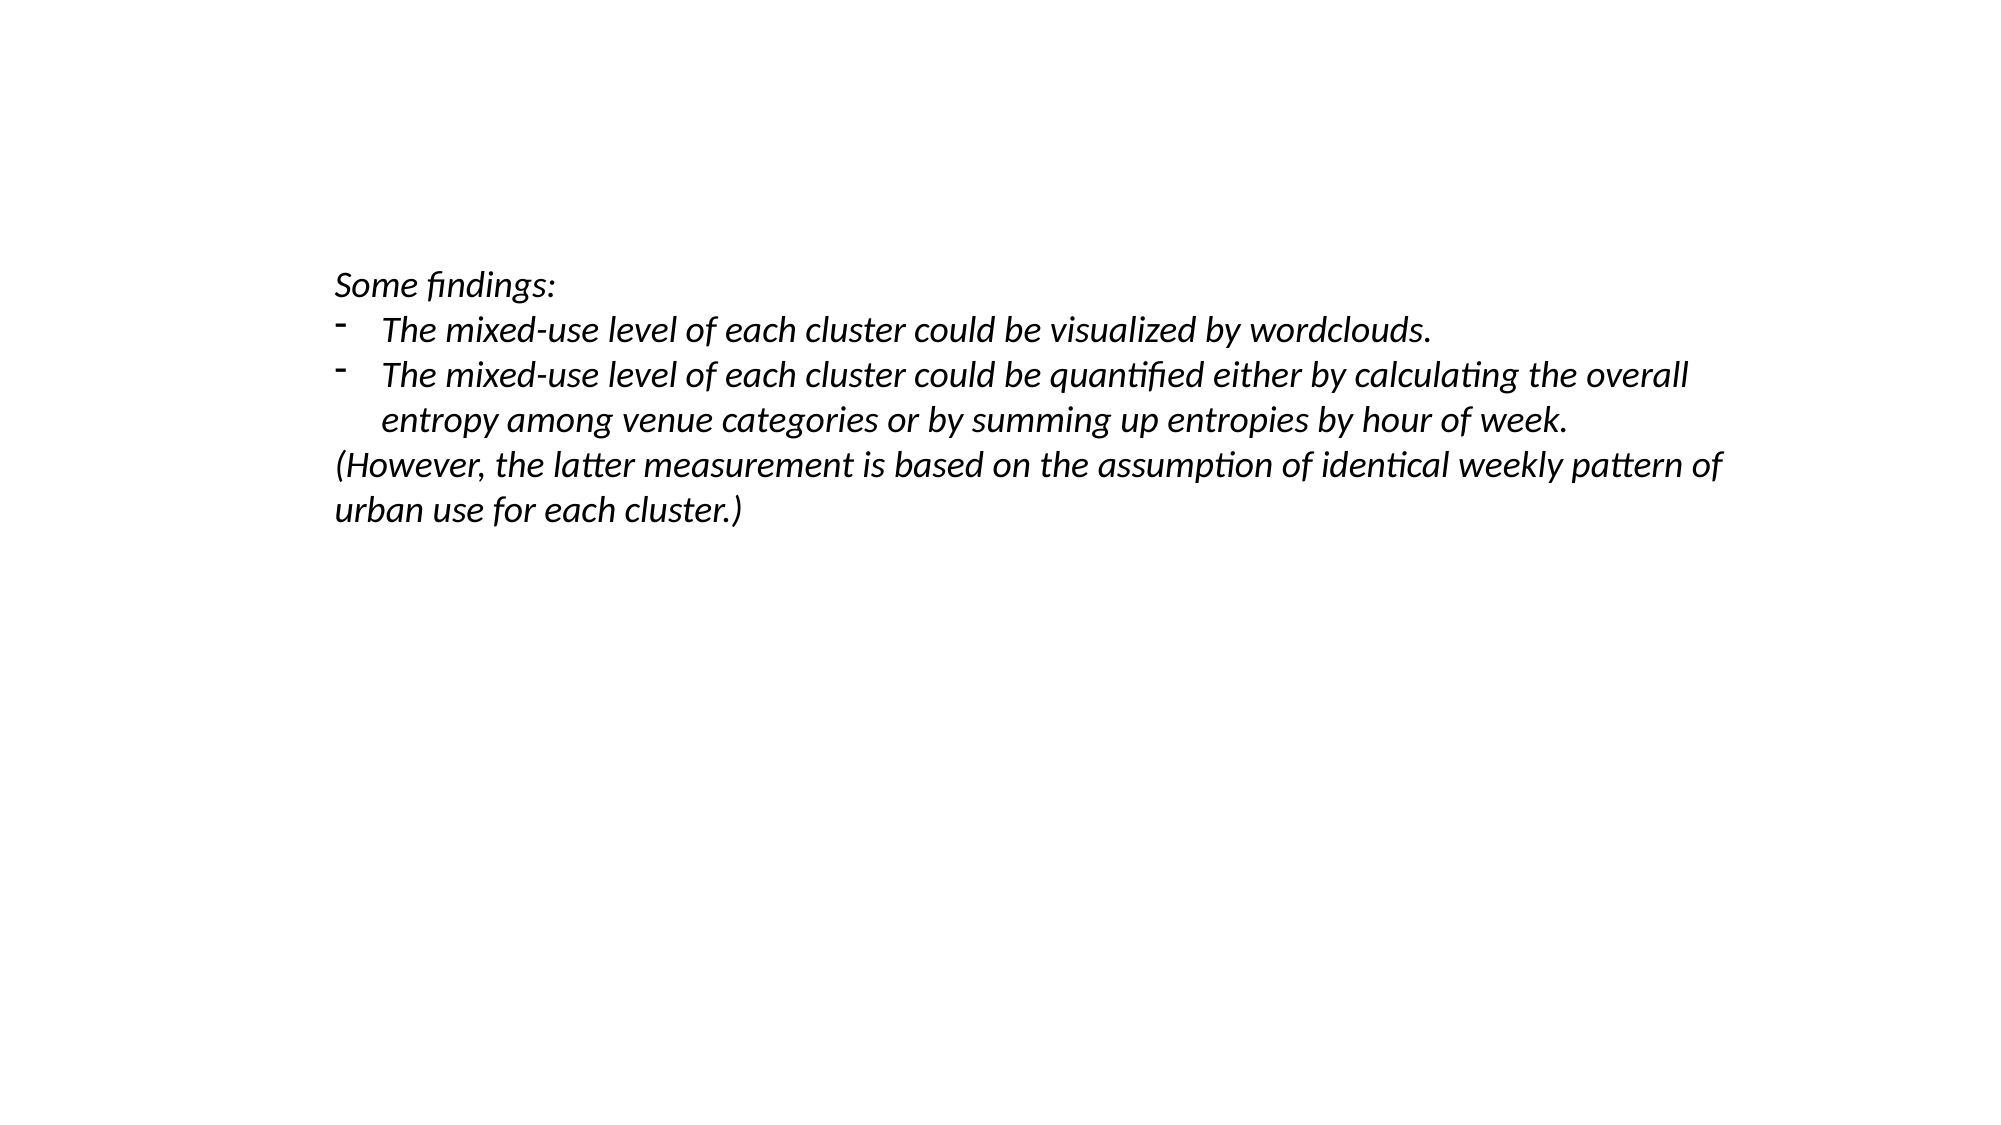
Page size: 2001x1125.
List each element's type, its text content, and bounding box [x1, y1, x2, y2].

text_box Some findings: The mixed-use level of each cluster could be visualized by wordclouds. The mixed-use level of each cluster could be quantified either by calculating the overall entropy among venue categories or by summing up entropies by hour of week. (However, the latter measurement is based on the assumption of identical weekly pattern of urban use for each cluster.) [319, 252, 1775, 538]
